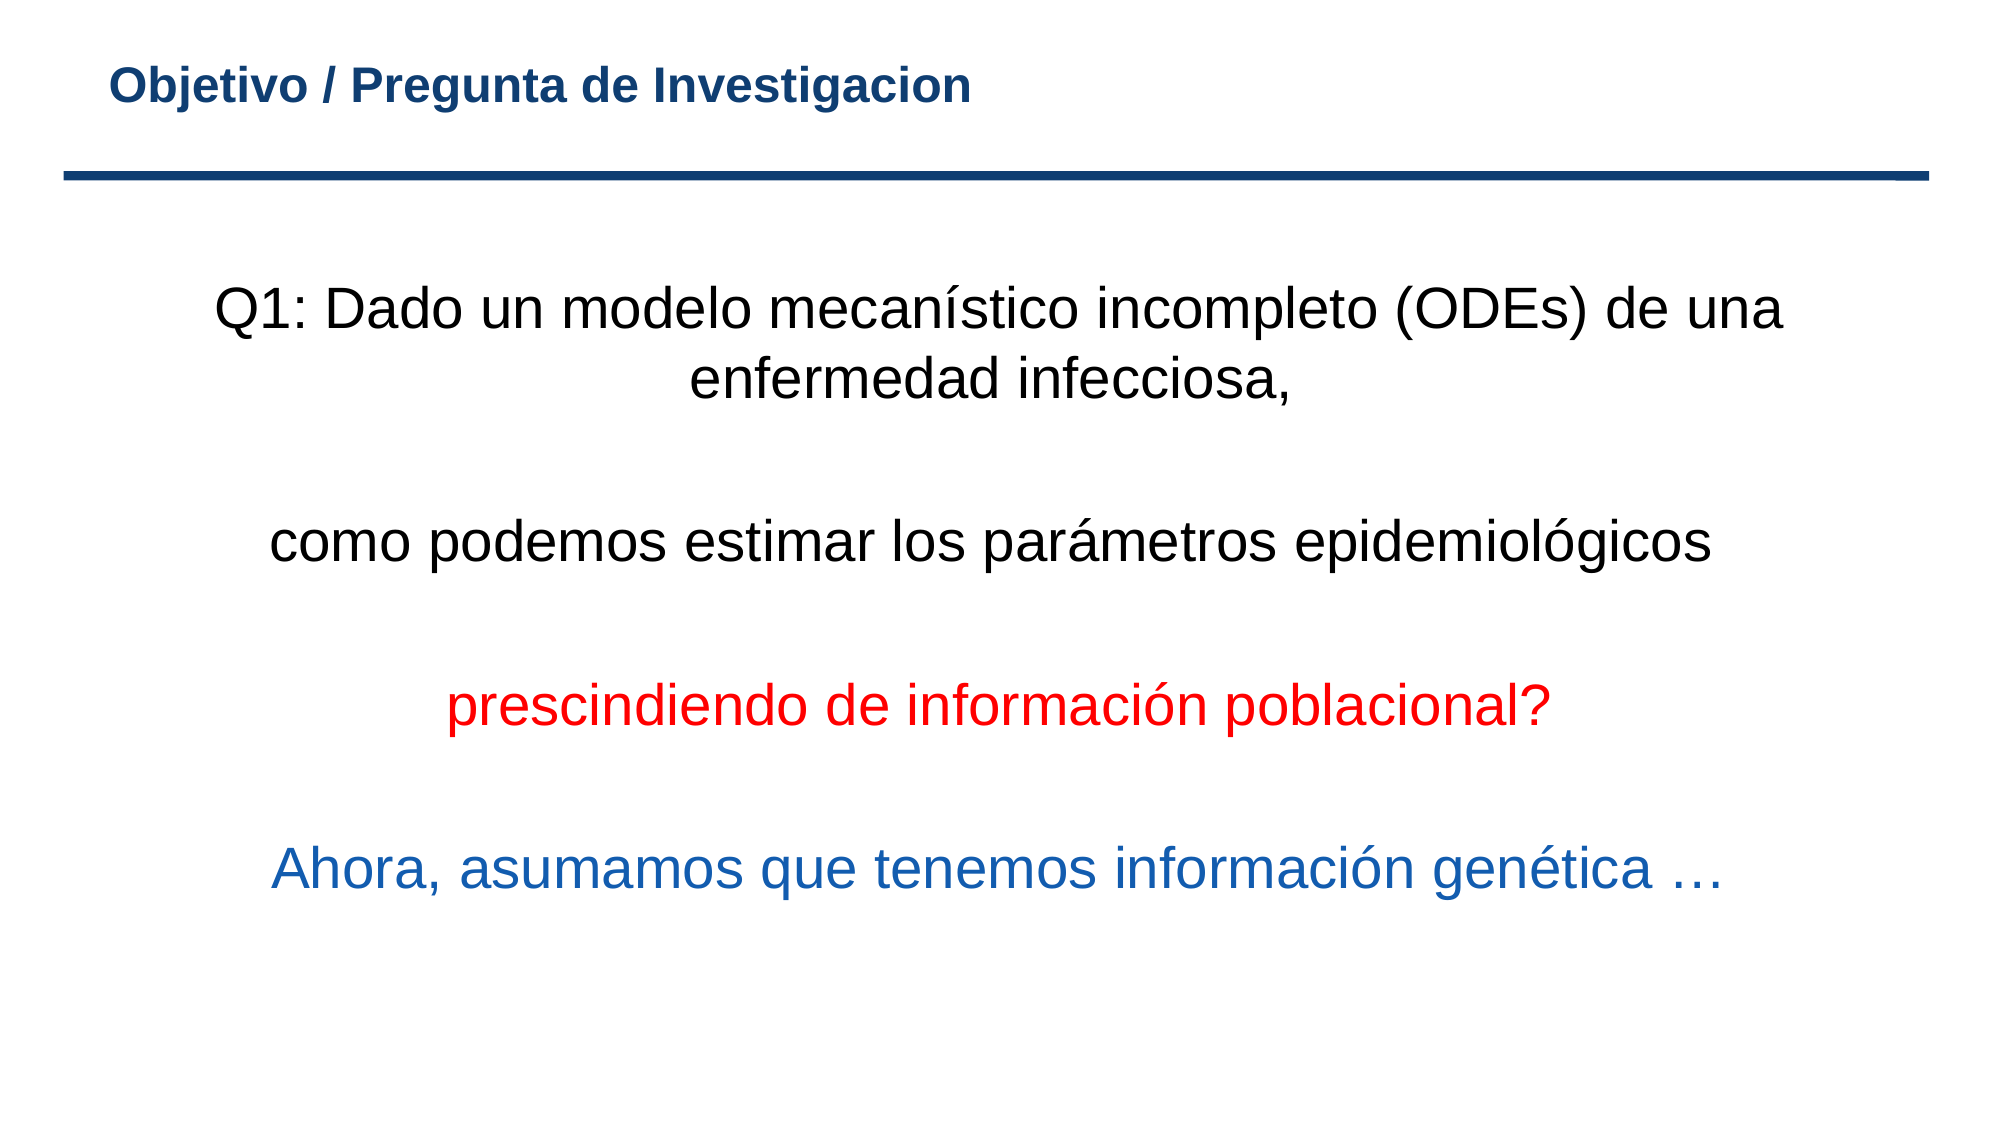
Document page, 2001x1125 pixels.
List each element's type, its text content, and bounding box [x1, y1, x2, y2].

title Objetivo / Pregunta de Investigacion [93, 23, 1894, 143]
list Q1: Dado un modelo mecanístico incompleto (ODEs) de una enfermedad infecciosa, como podemos estimar los parámetros epidemiológicos prescindiendo de información poblacional? Ahora, asumamos que tenemos información genética … [99, 262, 1900, 1035]
